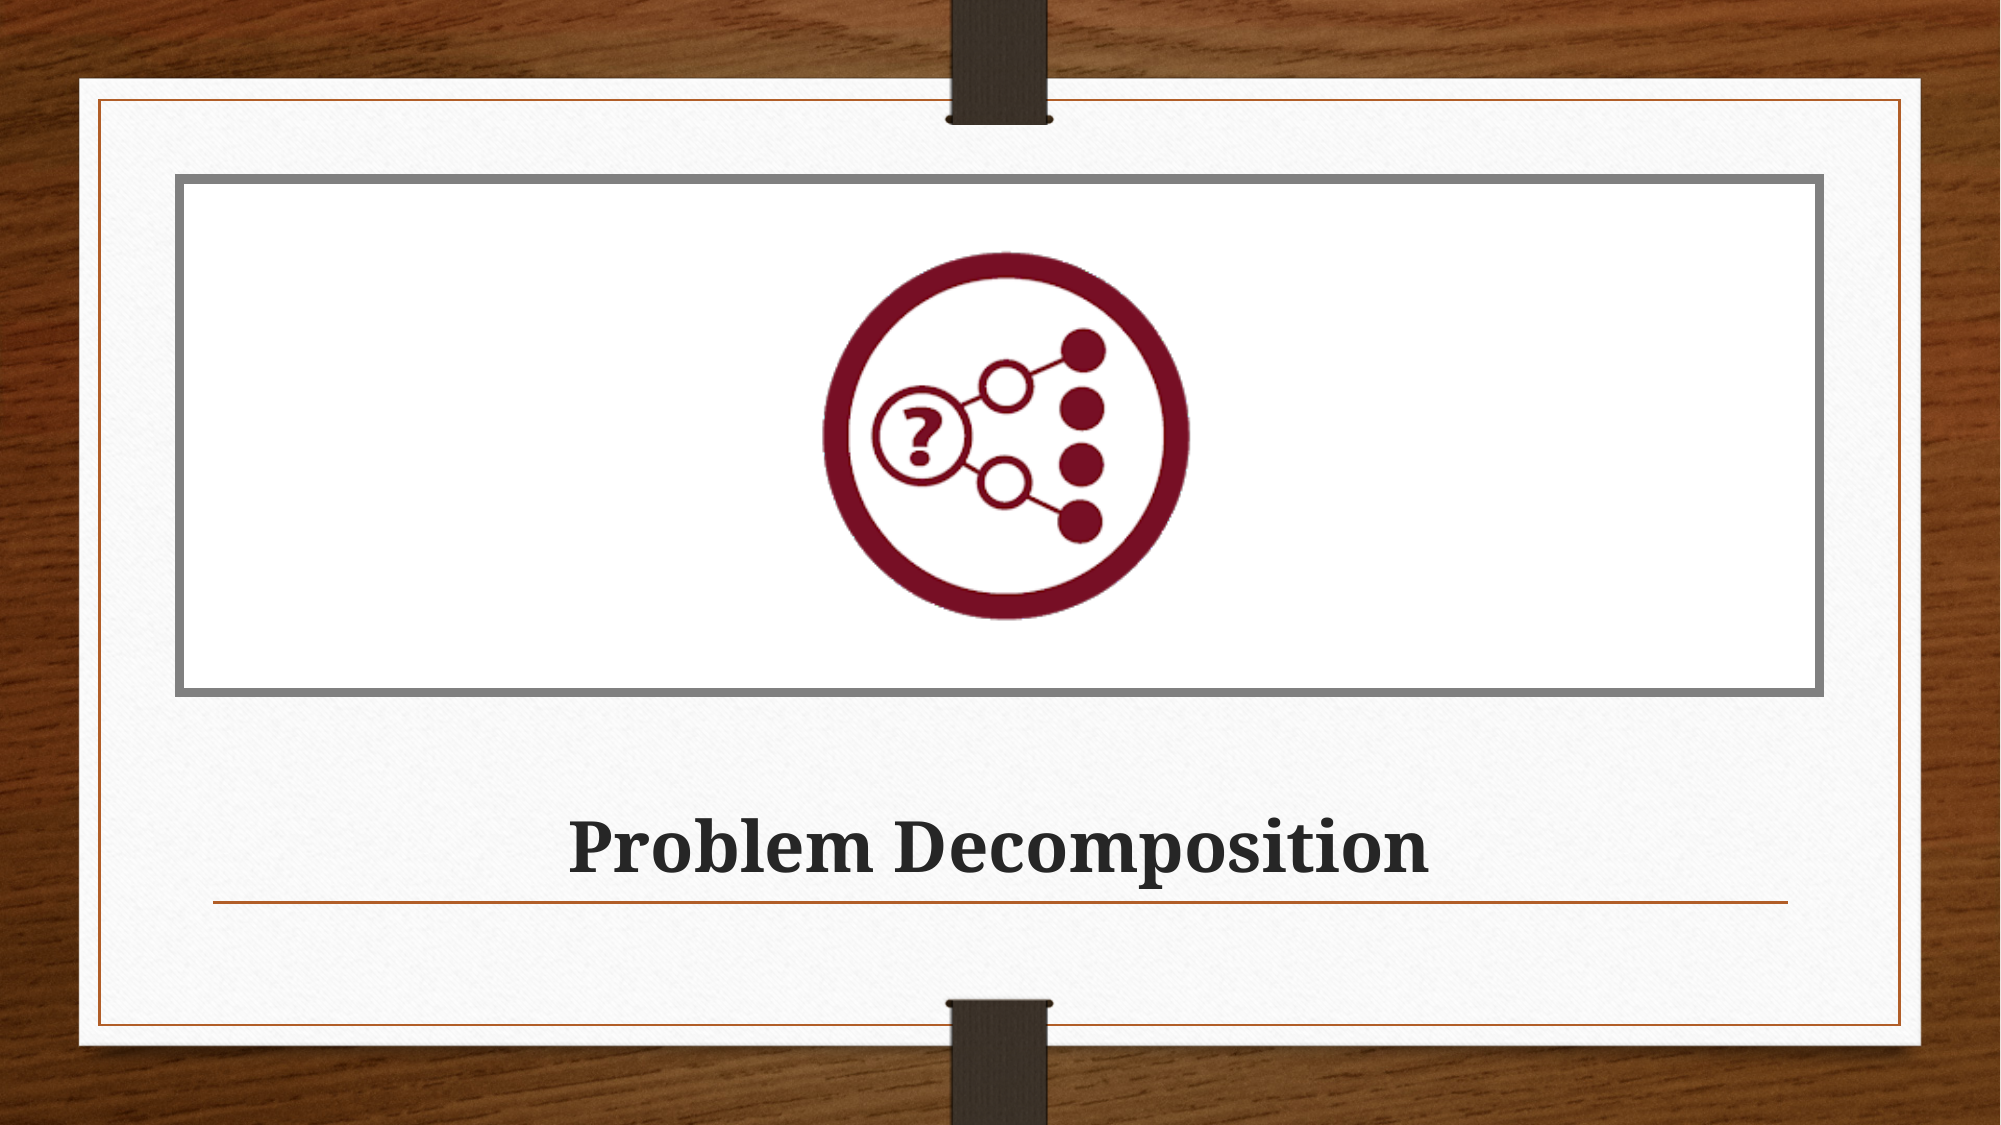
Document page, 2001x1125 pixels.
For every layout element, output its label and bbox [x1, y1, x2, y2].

picture [779, 230, 1222, 635]
text_box [0, 0, 2000, 1125]
